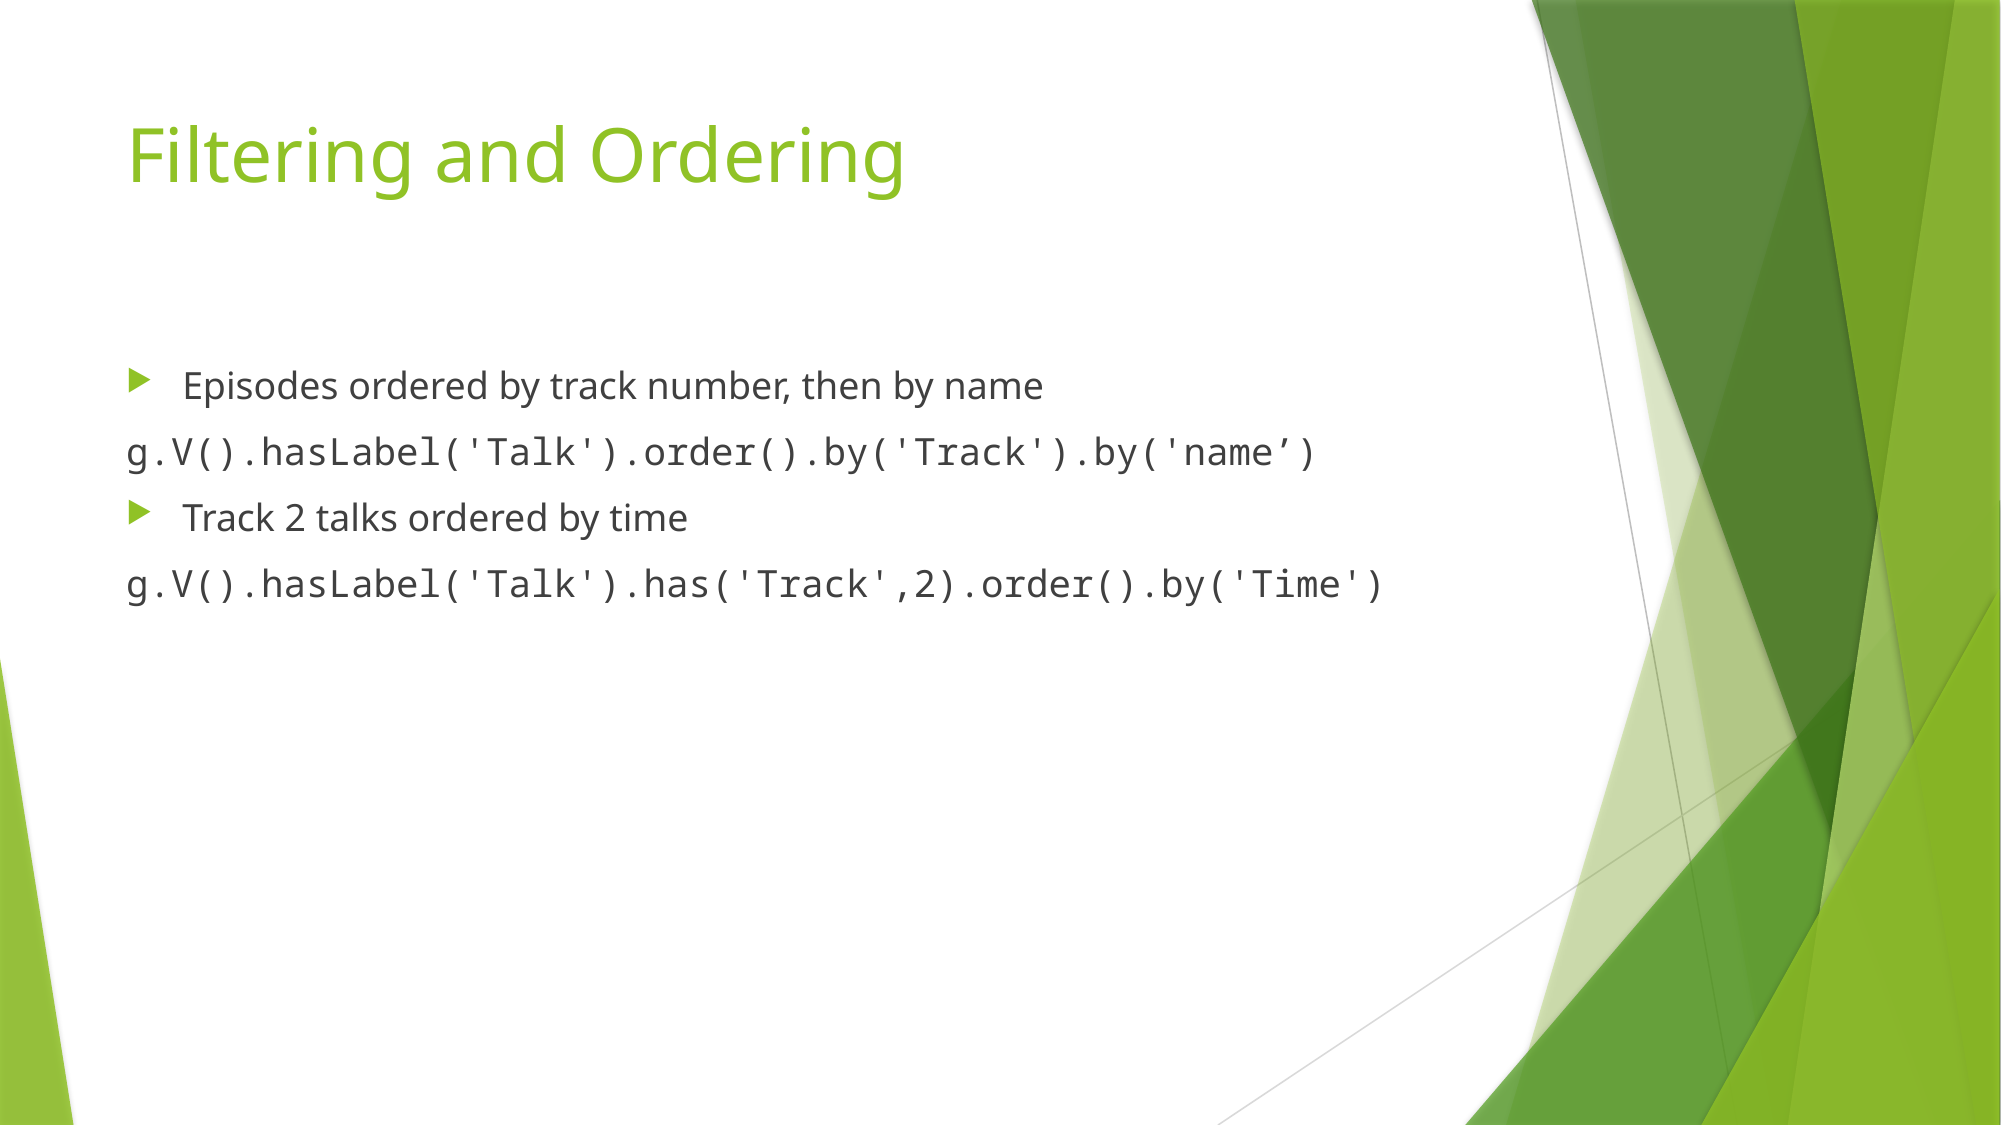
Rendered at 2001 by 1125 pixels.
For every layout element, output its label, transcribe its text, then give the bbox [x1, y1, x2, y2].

title Filtering and Ordering [111, 99, 1522, 317]
list Episodes ordered by track number, then by name g.V().hasLabel('Talk').order().by('Track').by('name’) Track 2 talks ordered by time g.V().hasLabel('Talk').has('Track',2).order().by('Time') [111, 354, 1522, 992]
